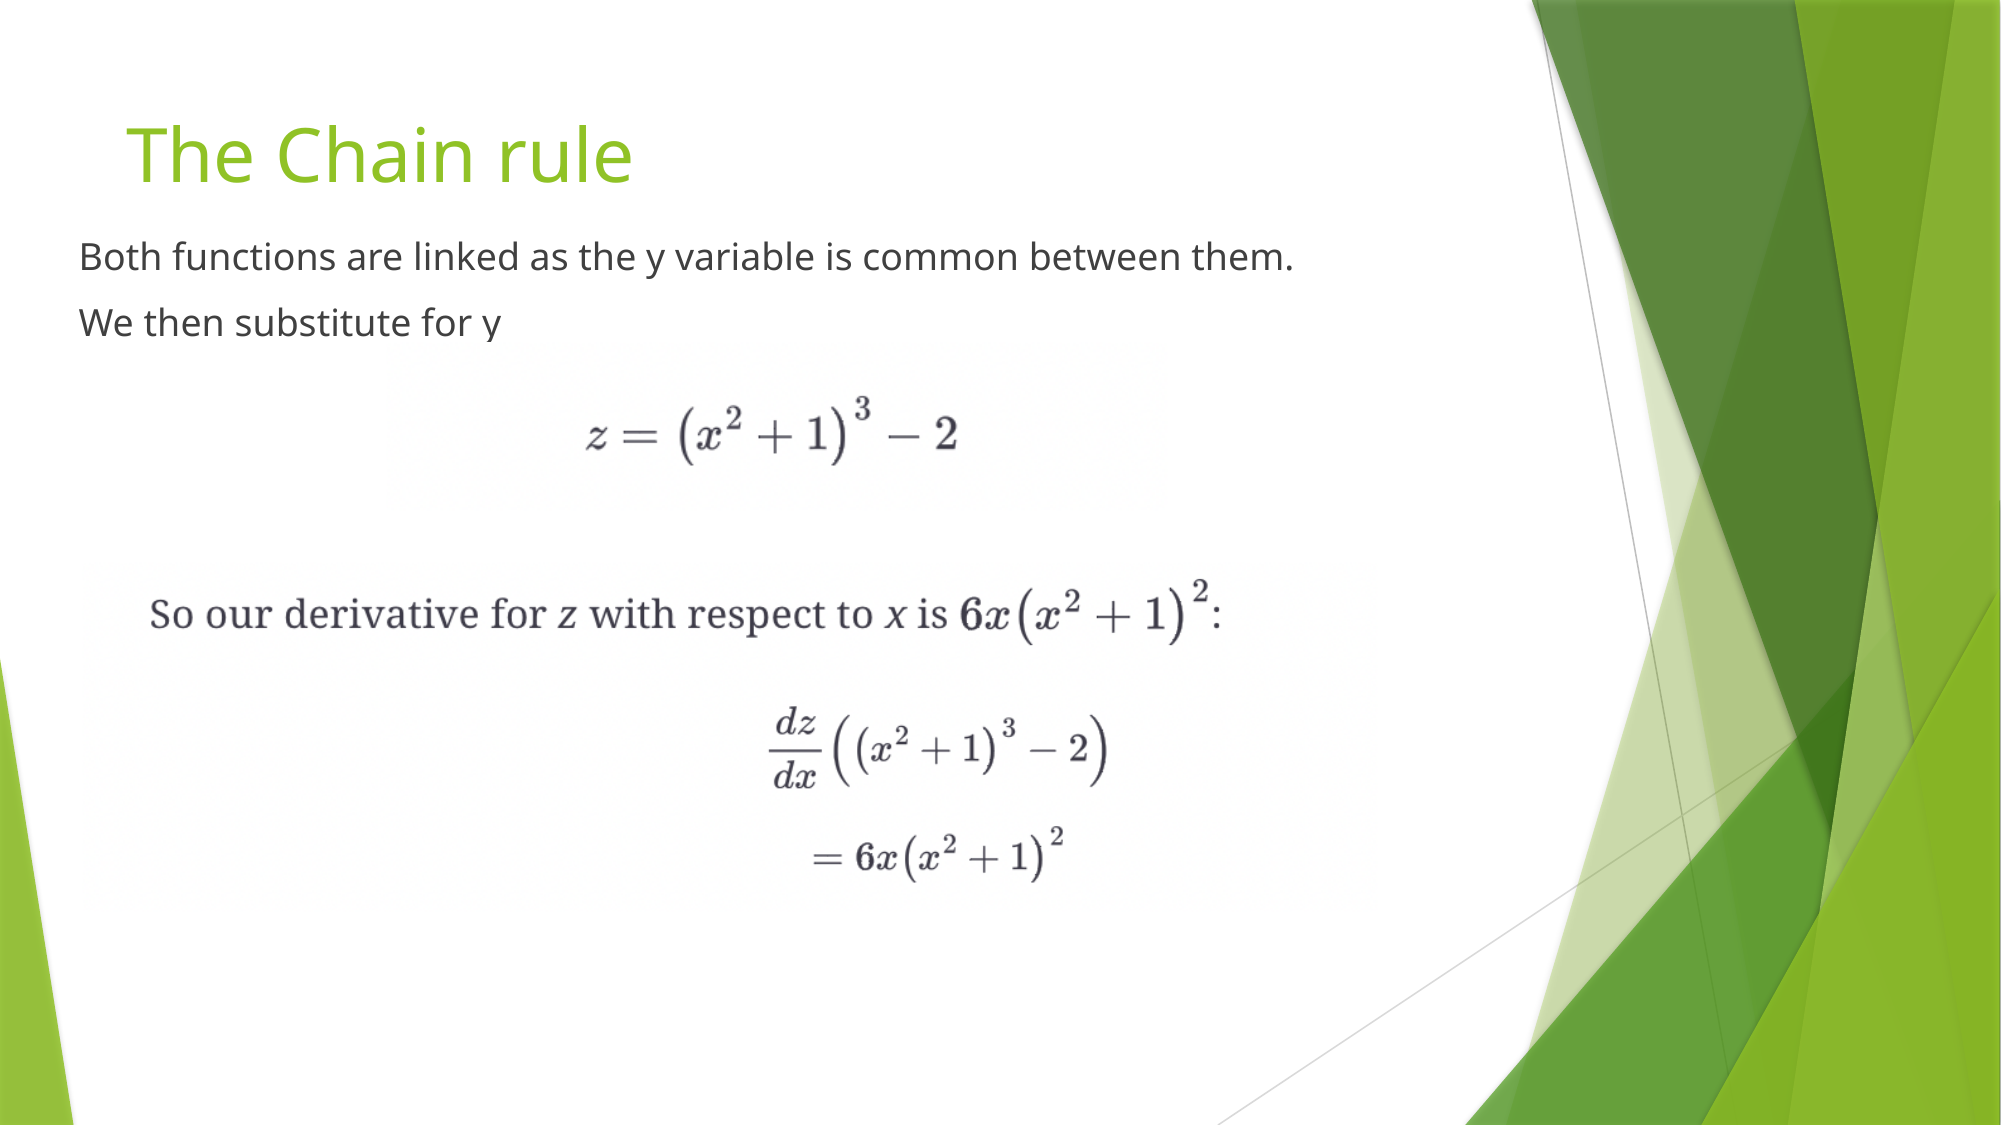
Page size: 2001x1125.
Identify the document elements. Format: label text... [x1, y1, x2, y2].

list Both functions are linked as the y variable is common between them. We then substitute for y [63, 225, 1522, 991]
picture [81, 562, 1378, 913]
picture [386, 341, 1169, 511]
title The Chain rule [111, 99, 1522, 225]
